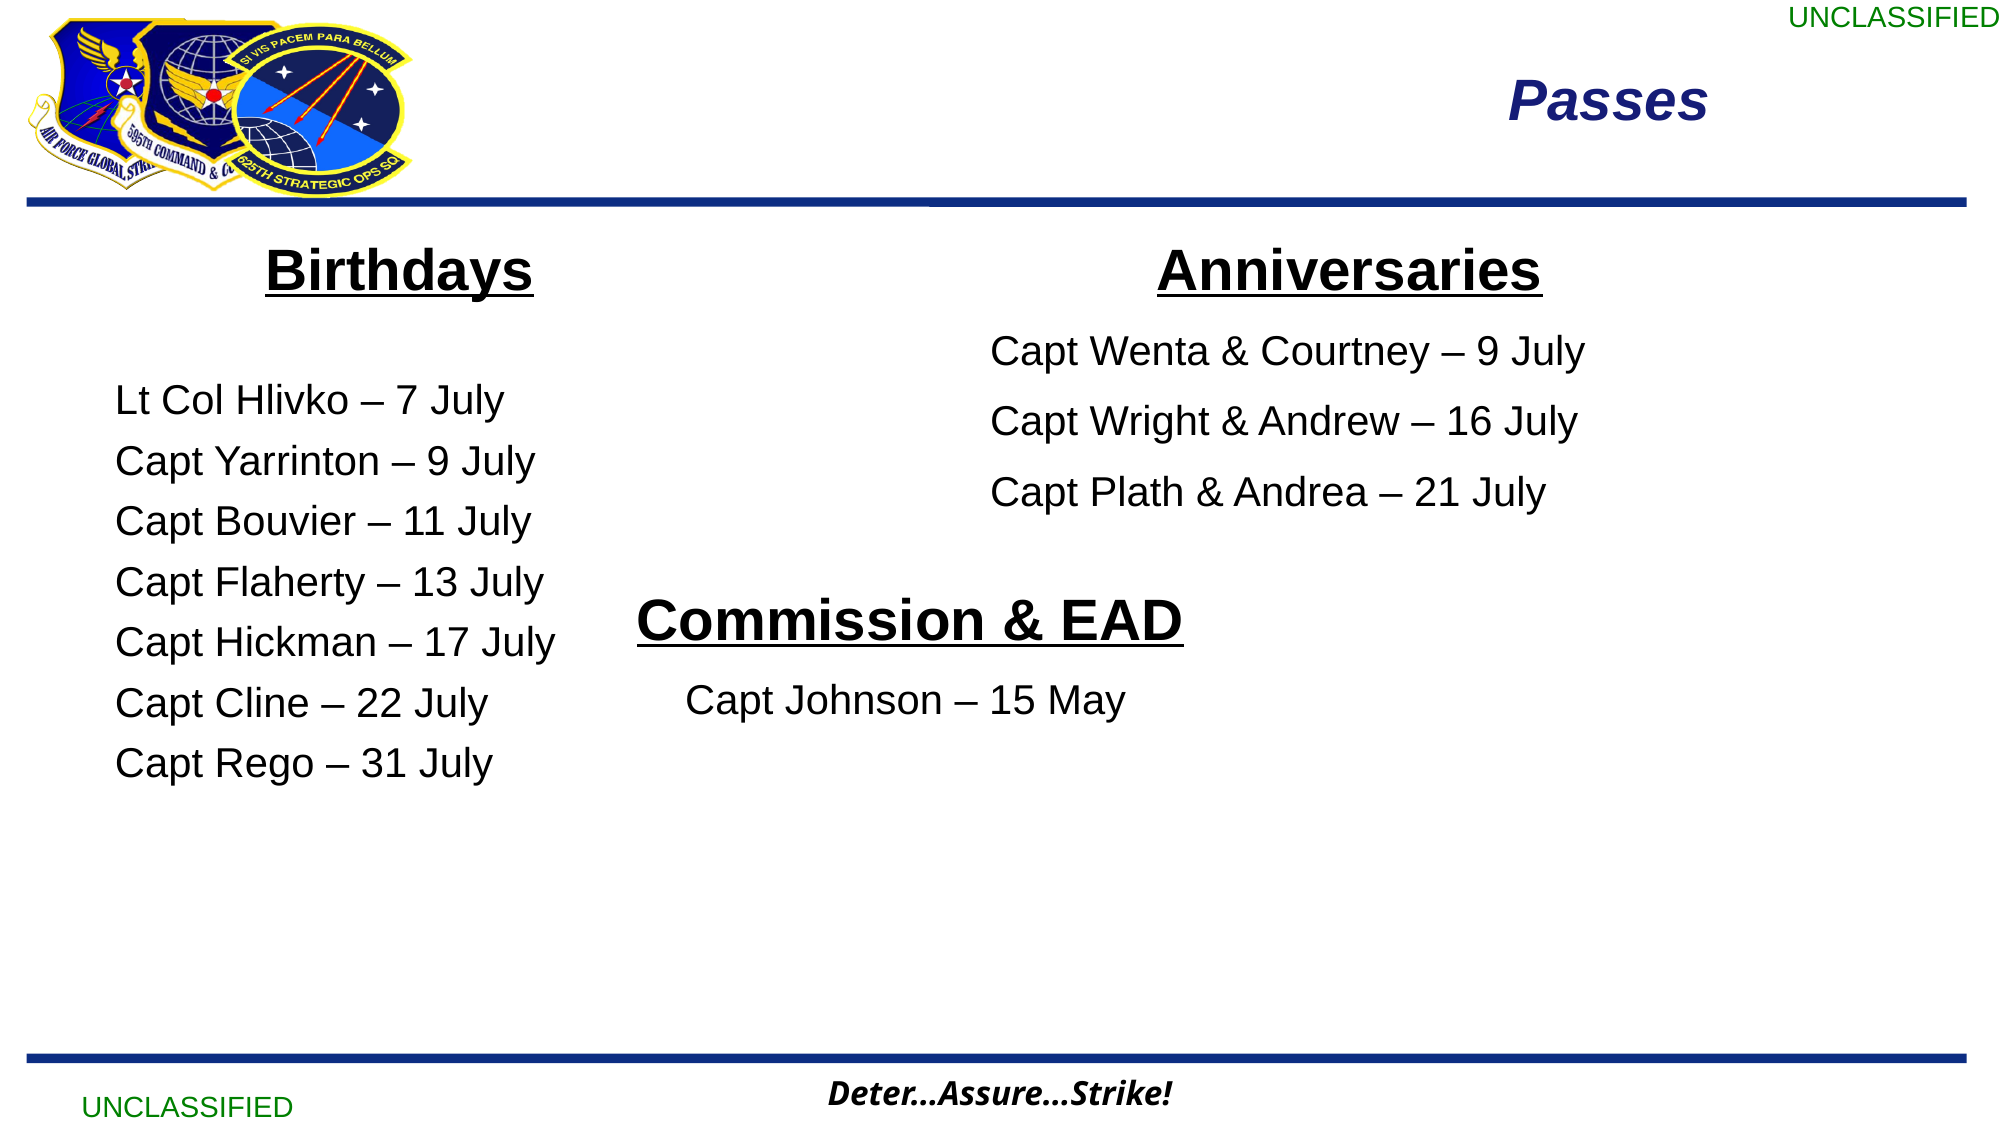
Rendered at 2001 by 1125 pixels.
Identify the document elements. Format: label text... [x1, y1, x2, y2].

text_box Commission & EAD Capt Johnson – 15 May [535, 574, 1286, 1125]
picture [28, 16, 413, 199]
text_box Passes [539, 0, 1725, 195]
text_box Anniversaries Capt Wenta & Courtney – 9 July Capt Wright & Andrew – 16 July Capt Plath & Andrea – 21 July [974, 224, 1725, 1008]
text_box Birthdays Lt Col Hlivko – 7 July Capt Yarrinton – 9 July Capt Bouvier – 11 July Capt Flaherty – 13 July Capt Hickman – 17 July Capt Cline – 22 July Capt Rego – 31 July [24, 224, 775, 1003]
